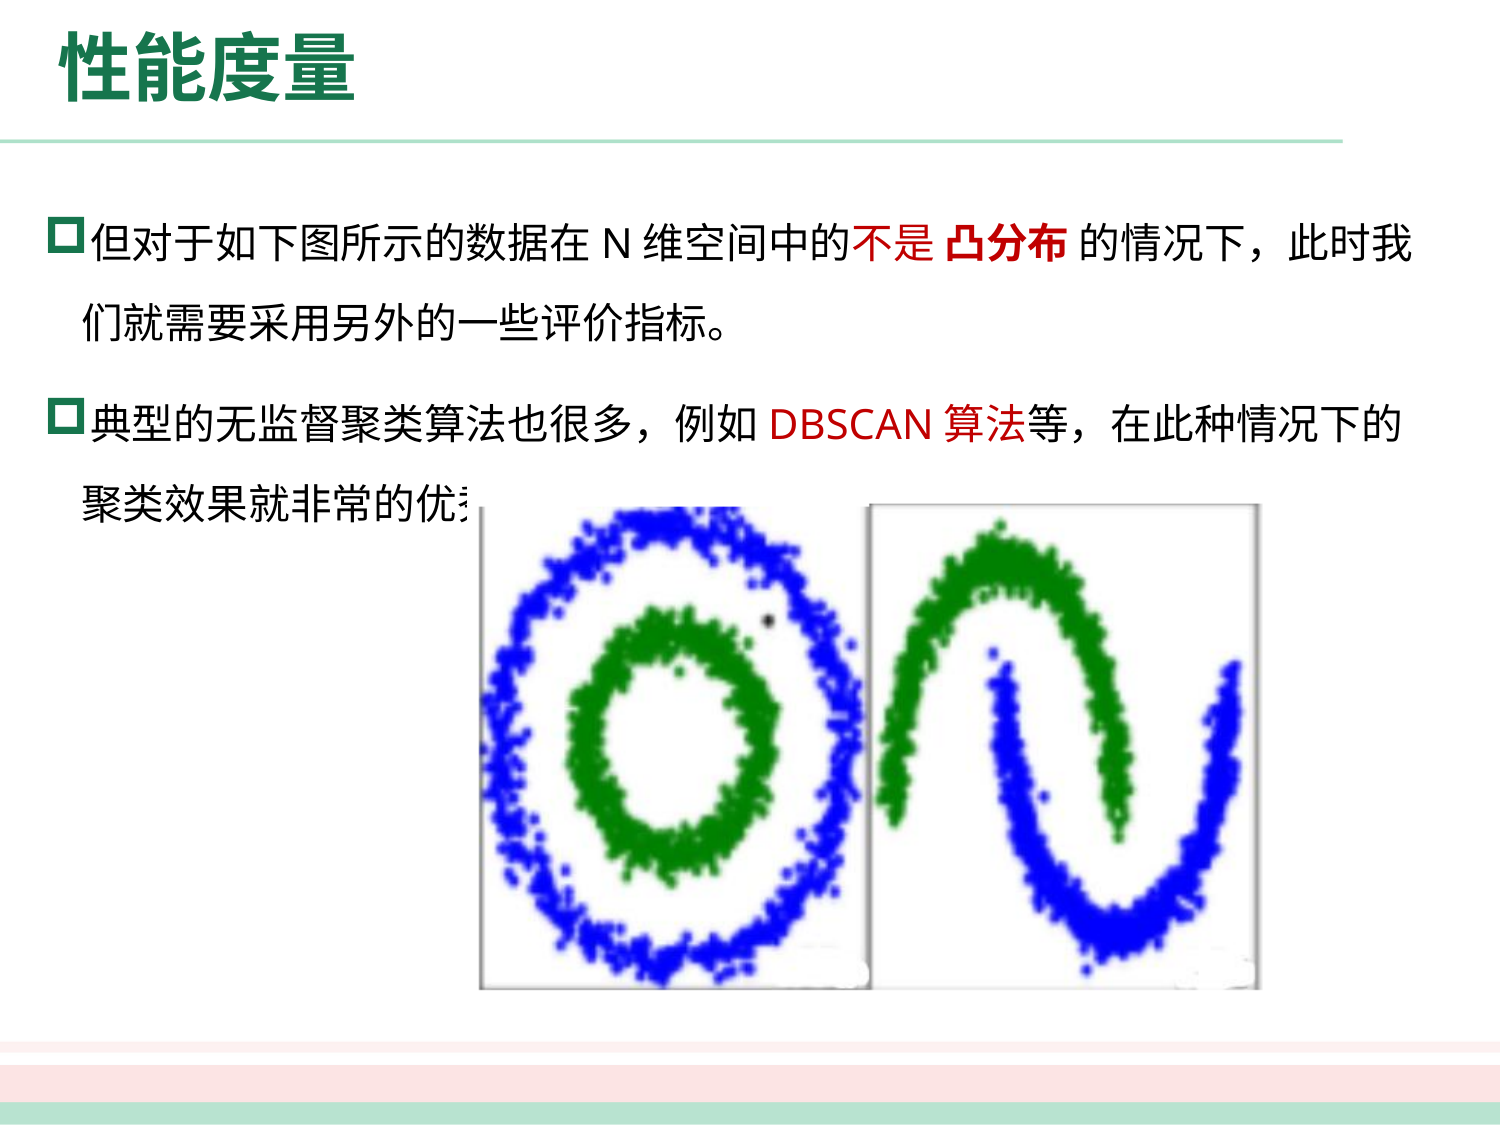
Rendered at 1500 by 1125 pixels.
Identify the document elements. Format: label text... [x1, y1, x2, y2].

title 性能度量 [42, 7, 1337, 135]
picture [0, 0, 1500, 1125]
list 但对于如下图所示的数据在N维空间中的不是 凸分布 的情况下，此时我们就需要采用另外的一些评价指标。 典型的无监督聚类算法也很多，例如DBSCAN算法等，在此种情况下的聚类效果就非常的优秀。 [28, 178, 1456, 463]
